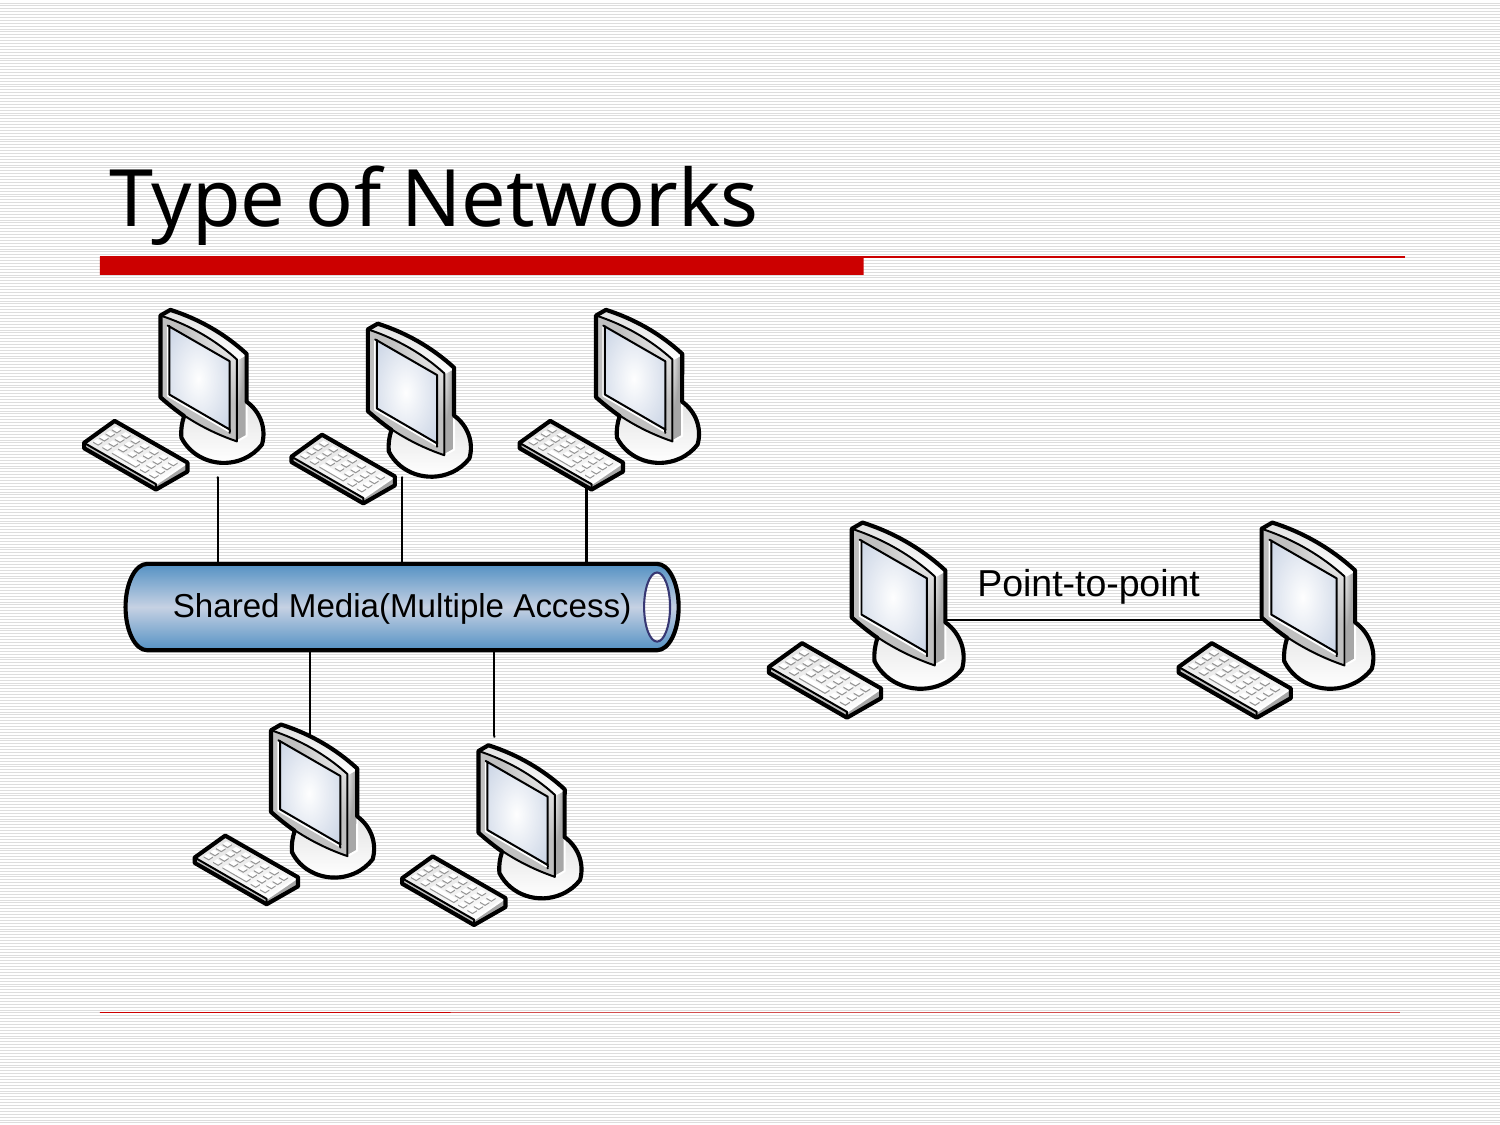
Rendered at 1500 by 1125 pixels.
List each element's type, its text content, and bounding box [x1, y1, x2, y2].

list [76, 302, 824, 1006]
title Type of Networks [94, 50, 1407, 250]
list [761, 515, 1381, 783]
